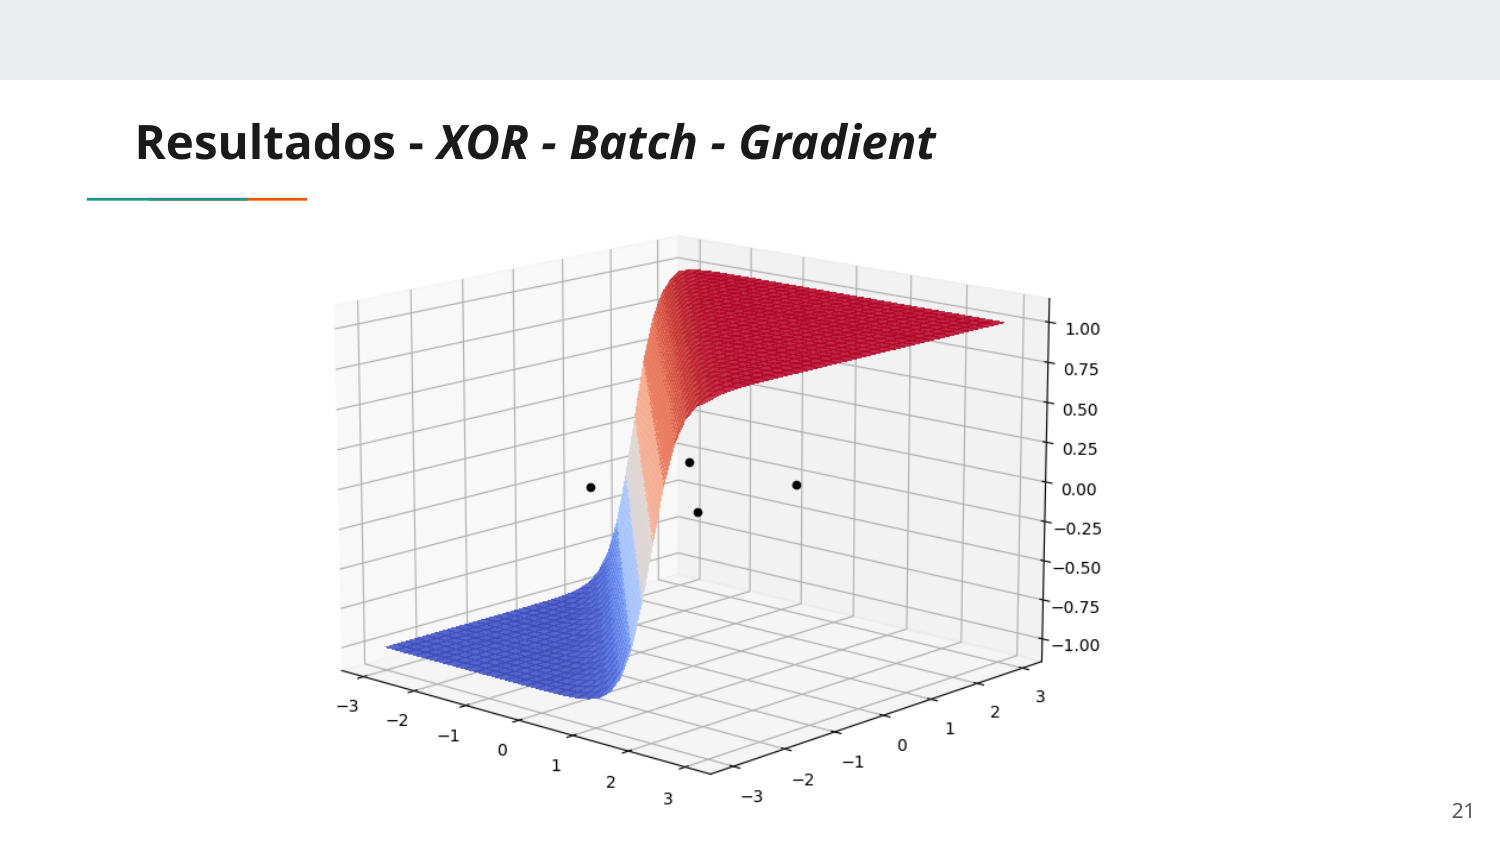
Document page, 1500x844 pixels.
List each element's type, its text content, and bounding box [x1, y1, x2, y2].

title Resultados - XOR - Batch - Gradient [119, 96, 1381, 185]
slide_number ‹#› [1400, 779, 1491, 844]
picture [287, 210, 1133, 821]
